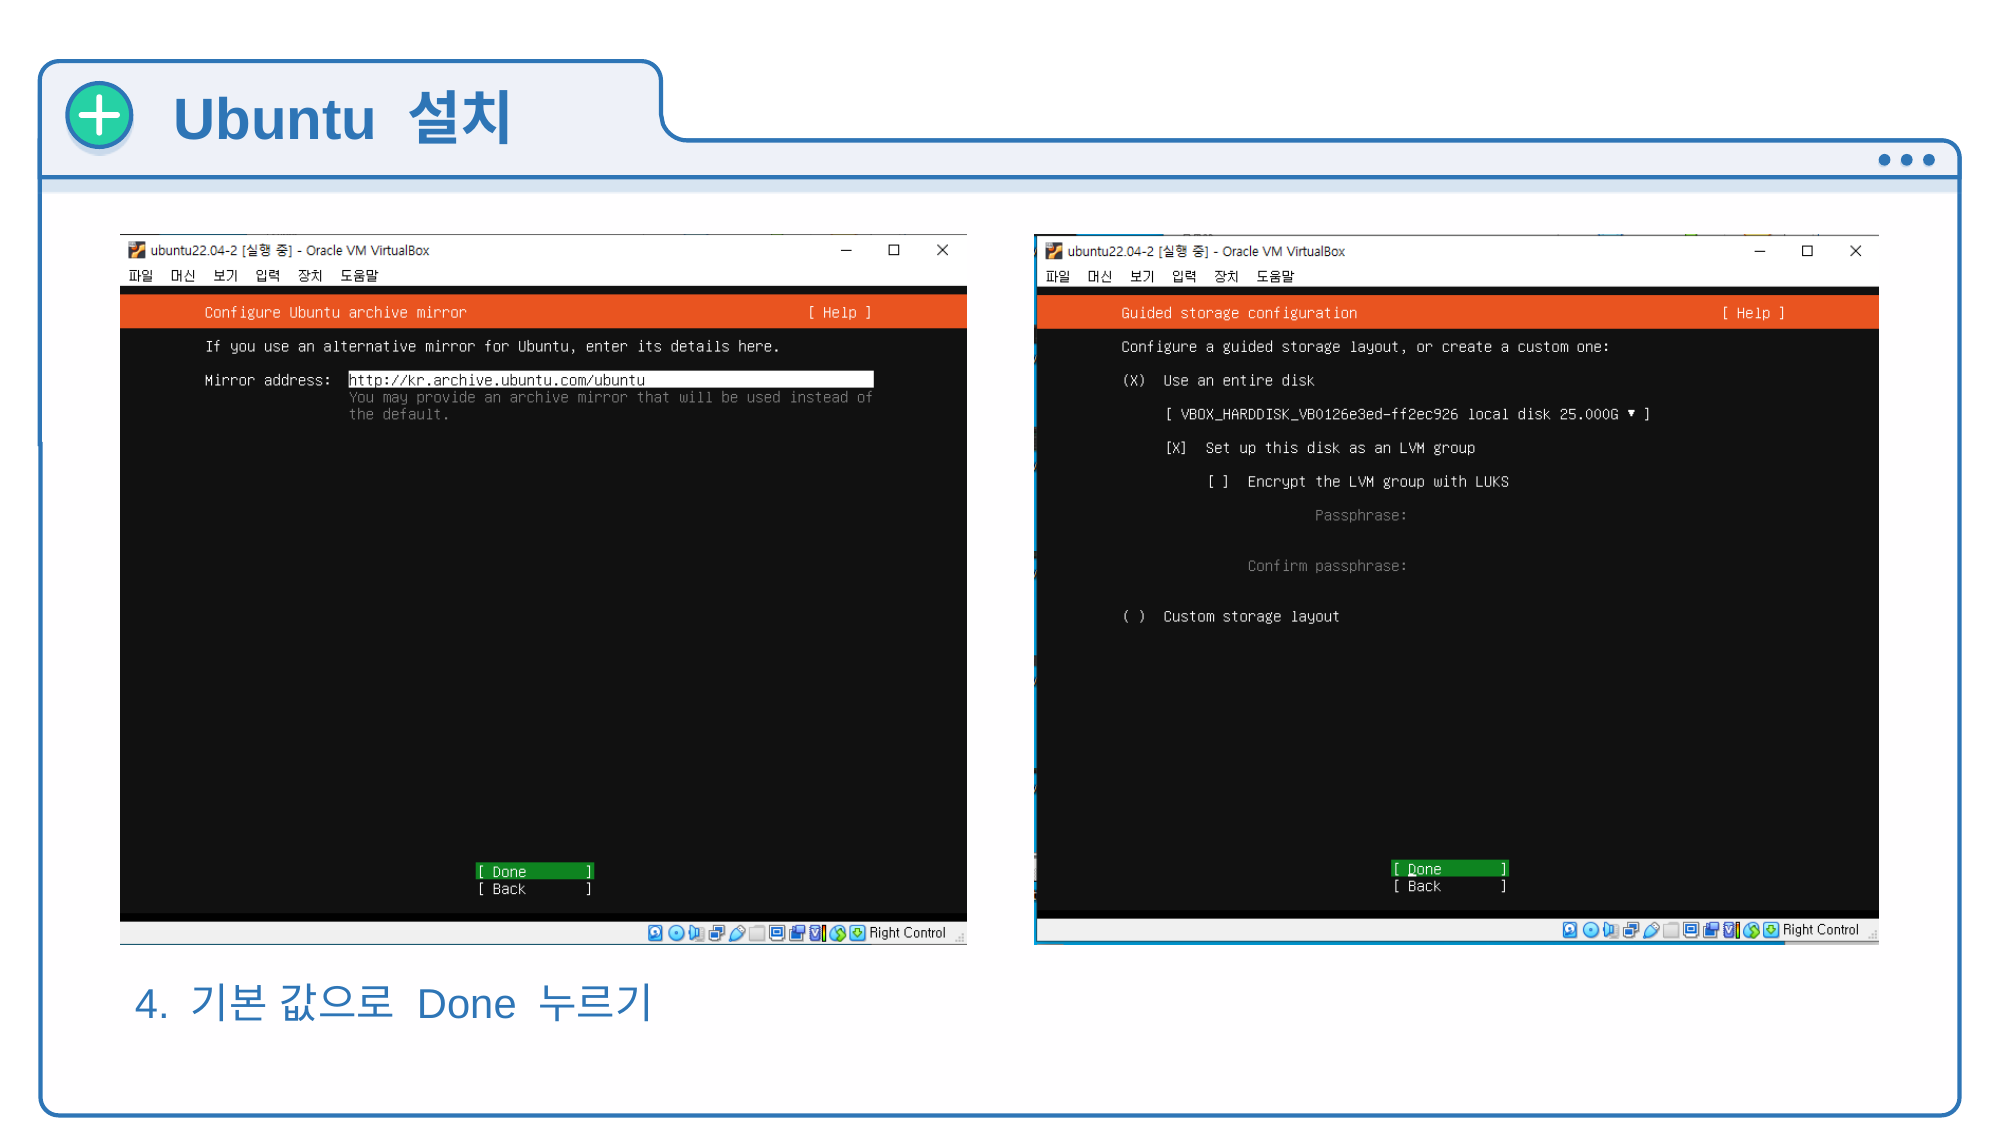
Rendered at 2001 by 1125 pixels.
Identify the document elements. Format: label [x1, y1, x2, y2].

picture [119, 234, 967, 945]
text_box [67, 83, 132, 147]
text_box [39, 61, 1960, 1116]
picture [1034, 234, 1879, 945]
